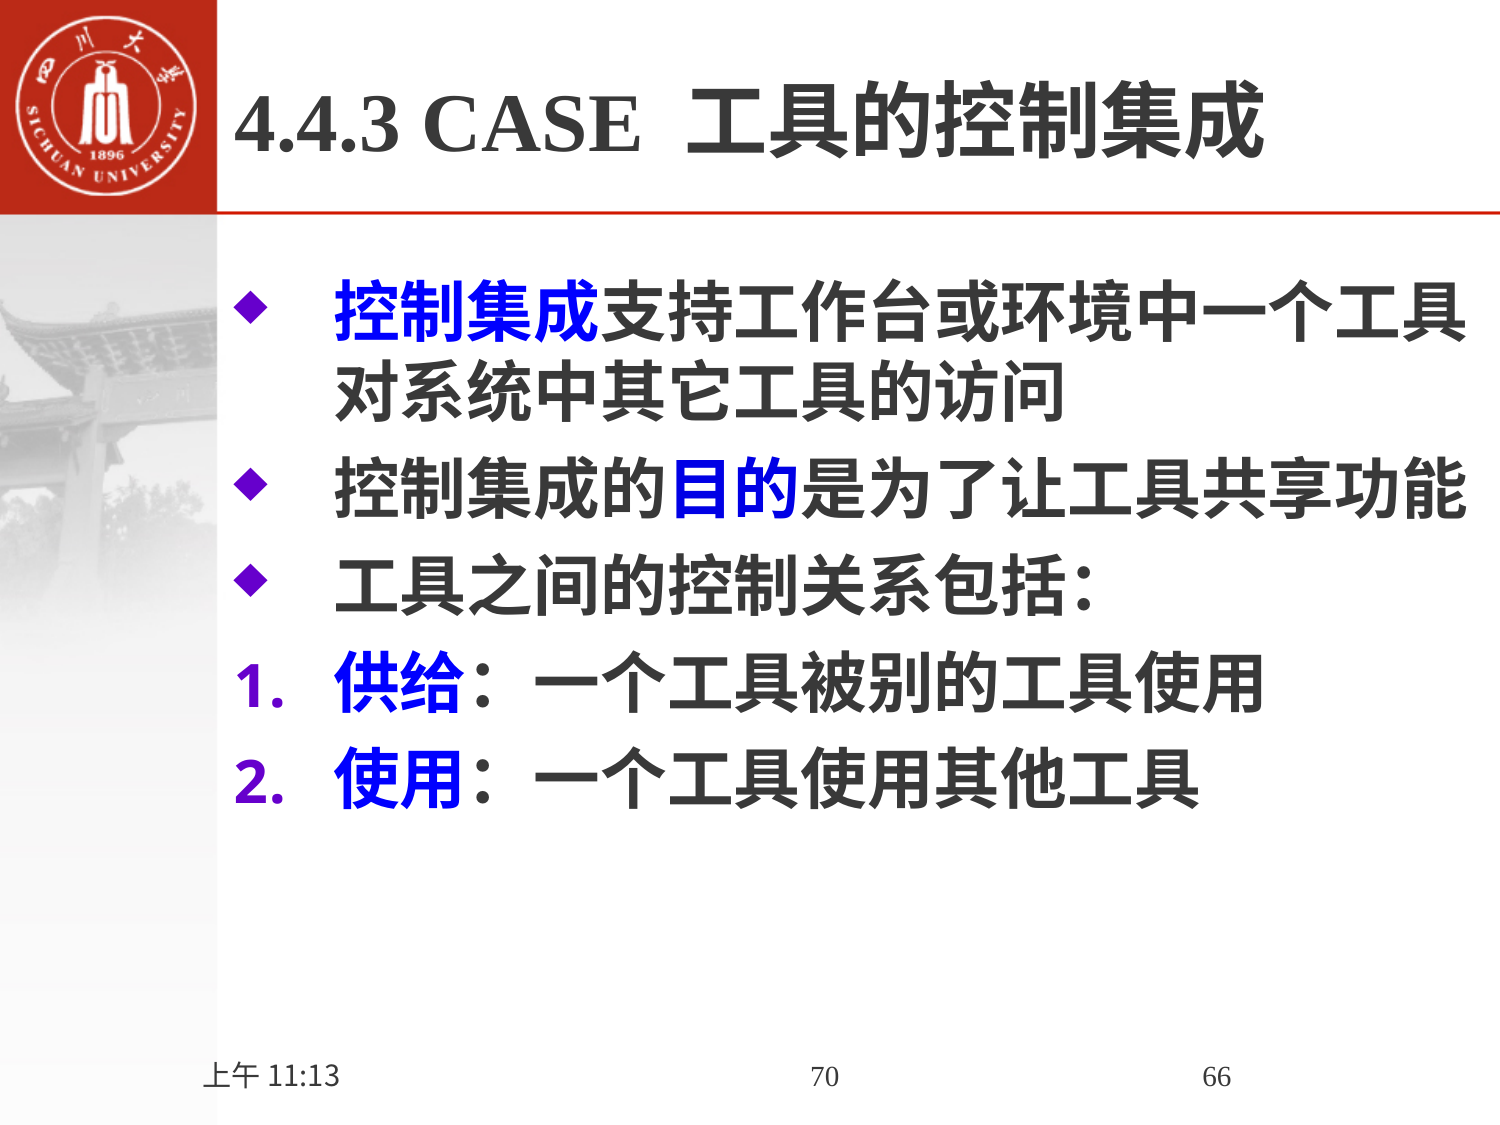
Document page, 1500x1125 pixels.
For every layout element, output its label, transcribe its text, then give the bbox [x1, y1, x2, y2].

text_box <number> [1187, 1049, 1500, 1125]
picture [0, 0, 1500, 1125]
list 控制集成支持工作台或环境中一个工具对系统中其它工具的访问 控制集成的目的是为了让工具共享功能 工具之间的控制关系包括： 供给：一个工具被别的工具使用 使用：一个工具使用其他工具 [218, 262, 1489, 1000]
text_box 70 [587, 1049, 1063, 1125]
title 4.4.3 CASE 工具的控制集成 [219, 18, 1495, 217]
text_box 上午 11:13 [187, 1049, 500, 1125]
